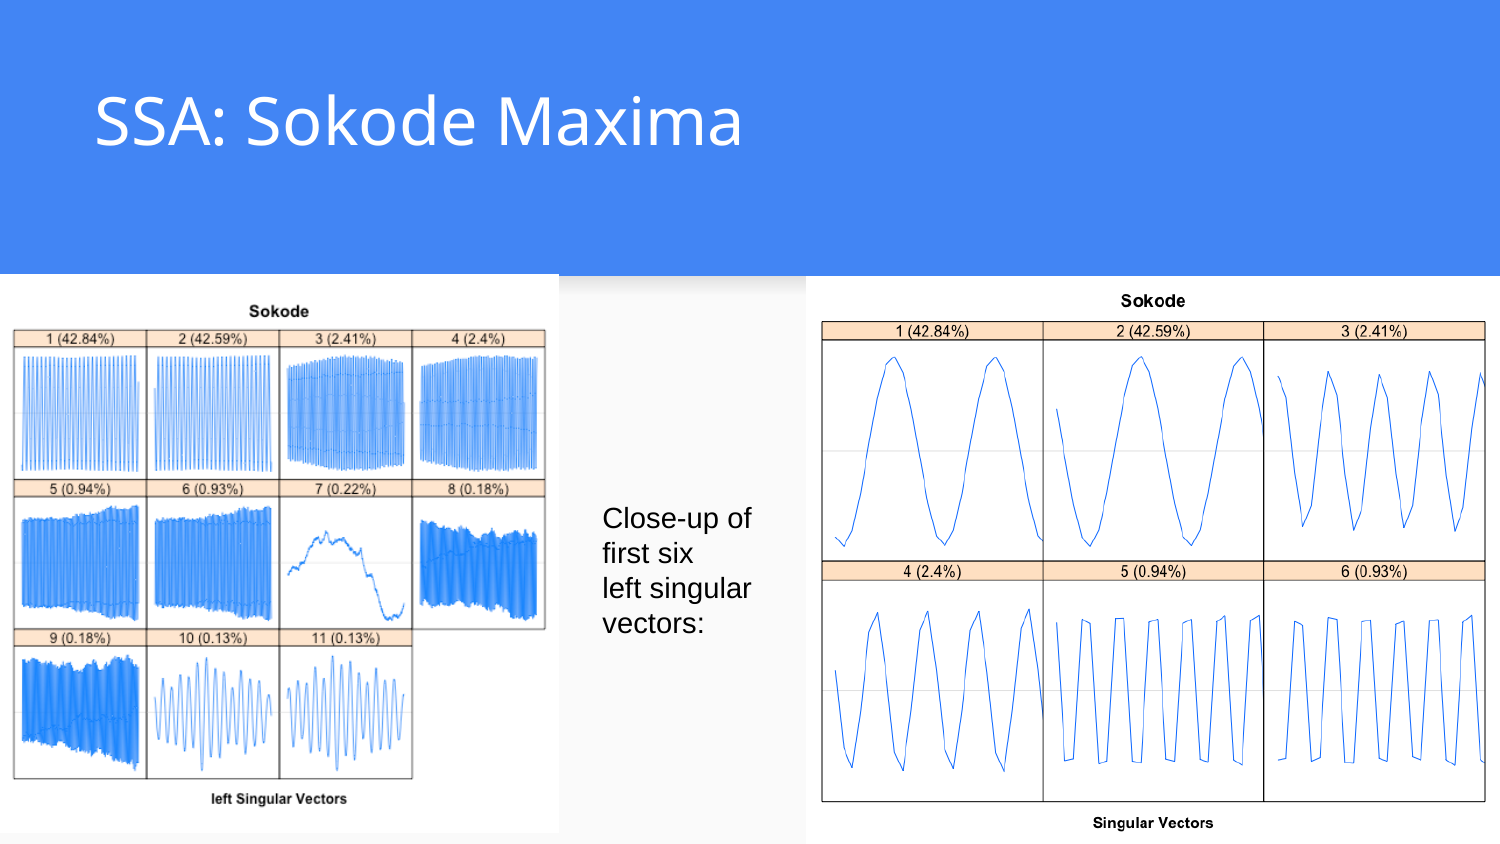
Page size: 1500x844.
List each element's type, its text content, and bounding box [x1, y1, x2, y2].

picture [0, 273, 559, 833]
title SSA: Sokode Maxima [79, 48, 1429, 174]
picture [806, 276, 1500, 844]
text_box Close-up of first six left singular vectors: [587, 492, 768, 647]
